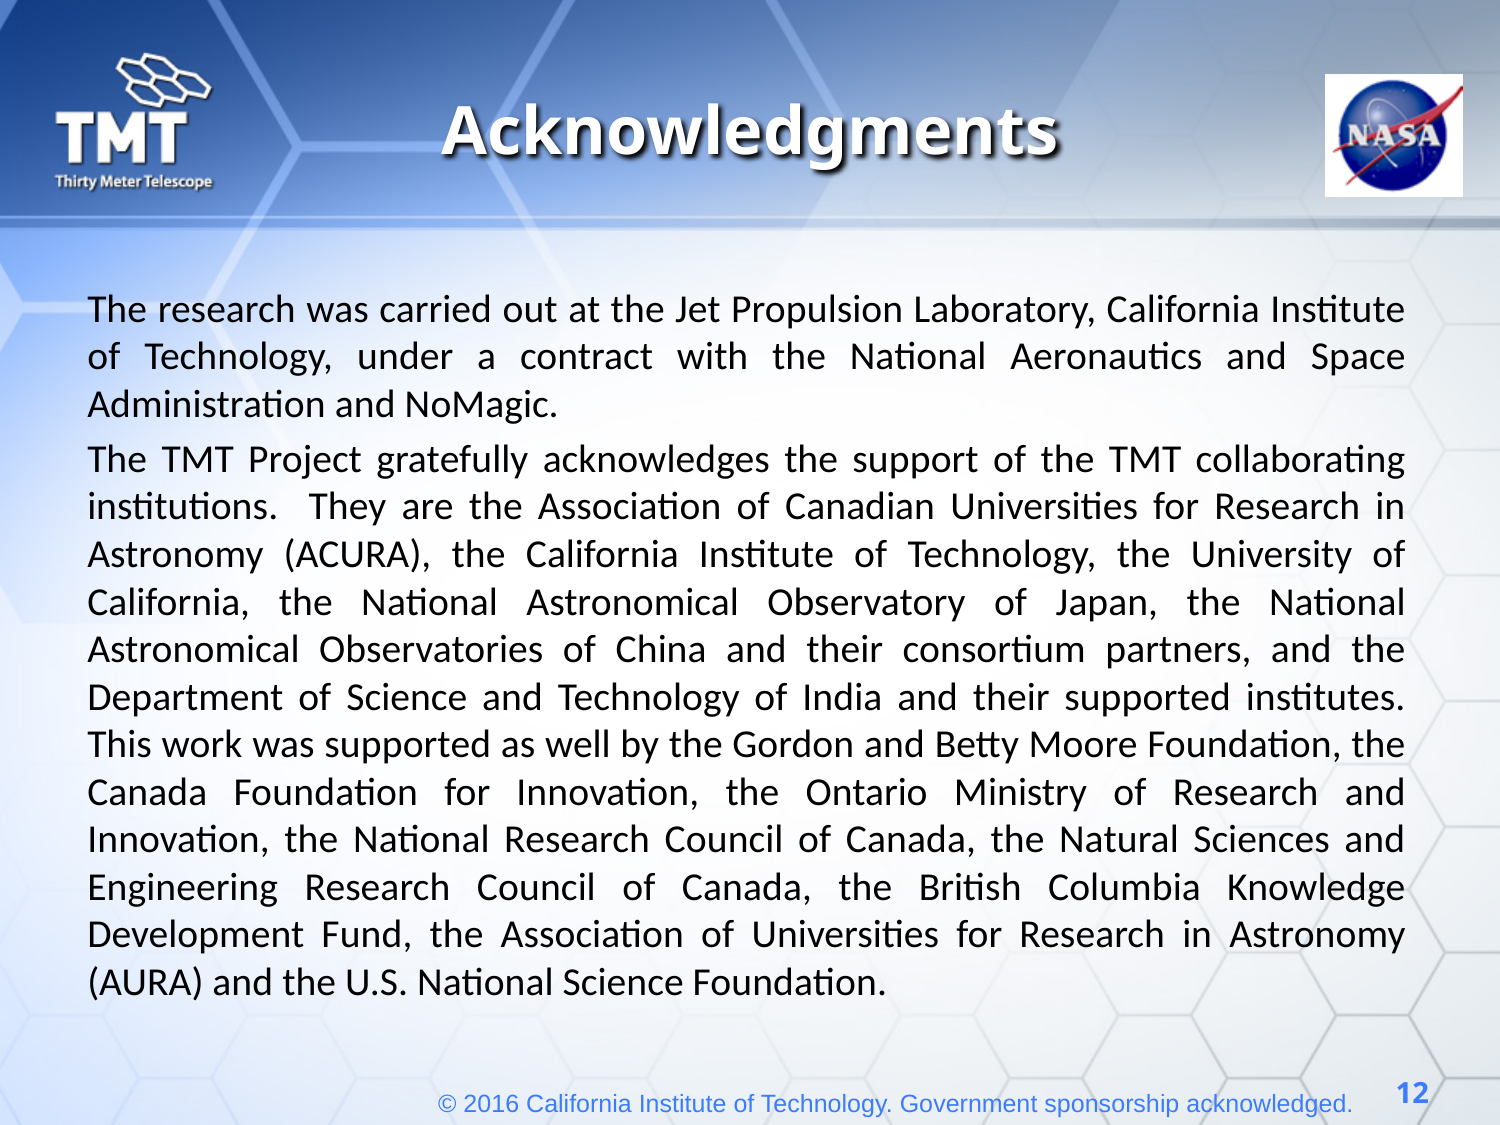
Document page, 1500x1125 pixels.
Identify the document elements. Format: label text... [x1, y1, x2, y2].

title Acknowledgments [75, 42, 1425, 213]
list The research was carried out at the Jet Propulsion Laboratory, California Institute of Technology, under a contract with the National Aeronautics and Space Administration and NoMagic. The TMT Project gratefully acknowledges the support of the TMT collaborating institutions. They are the Association of Canadian Universities for Research in Astronomy (ACURA), the California Institute of Technology, the University of California, the National Astronomical Observatory of Japan, the National Astronomical Observatories of China and their consortium partners, and the Department of Science and Technology of India and their supported institutes. This work was supported as well by the Gordon and Betty Moore Foundation, the Canada Foundation for Innovation, the Ontario Ministry of Research and Innovation, the National Research Council of Canada, the Natural Sciences and Engineering Research Council of Canada, the British Columbia Knowledge Development Fund, the Association of Universities for Research in Astronomy (AURA) and the U.S. National Science Foundation. [72, 275, 1423, 1015]
picture [0, 0, 1500, 1125]
